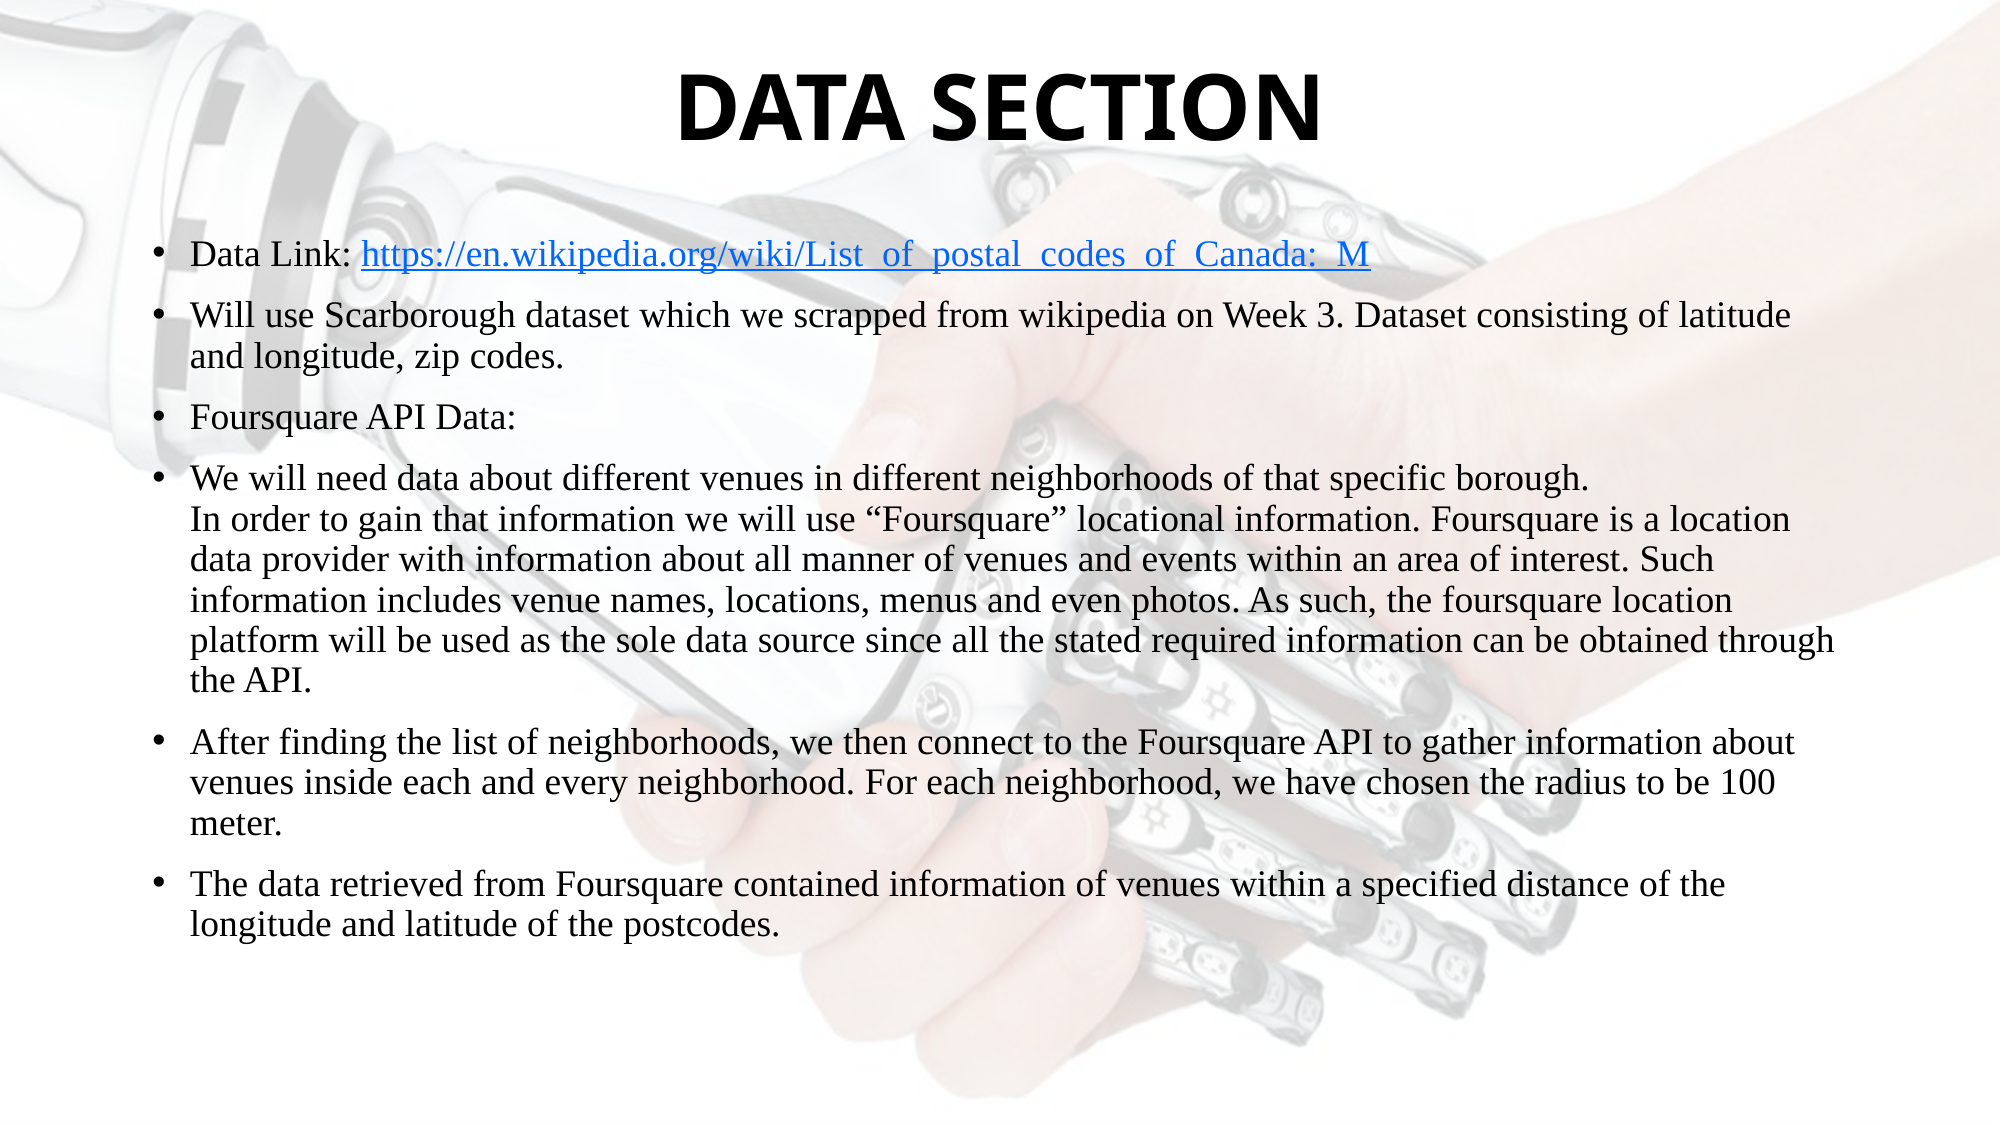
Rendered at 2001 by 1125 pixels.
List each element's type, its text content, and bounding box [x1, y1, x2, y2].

list Data Link: https://en.wikipedia.org/wiki/List_of_postal_codes_of_Canada:_M Will use Scarborough dataset which we scrapped from wikipedia on Week 3. Dataset consisting of latitude and longitude, zip codes. Foursquare API Data: We will need data about different venues in different neighborhoods of that specific borough. In order to gain that information we will use “Foursquare” locational information. Foursquare is a location data provider with information about all manner of venues and events within an area of interest. Such information includes venue names, locations, menus and even photos. As such, the foursquare location platform will be used as the sole data source since all the stated required information can be obtained through the API. After finding the list of neighborhoods, we then connect to the Foursquare API to gather information about venues inside each and every neighborhood. For each neighborhood, we have chosen the radius to be 100 meter. The data retrieved from Foursquare contained information of venues within a specified distance of the longitude and latitude of the postcodes. [137, 226, 1863, 1014]
title DATA SECTION [137, 26, 1863, 196]
